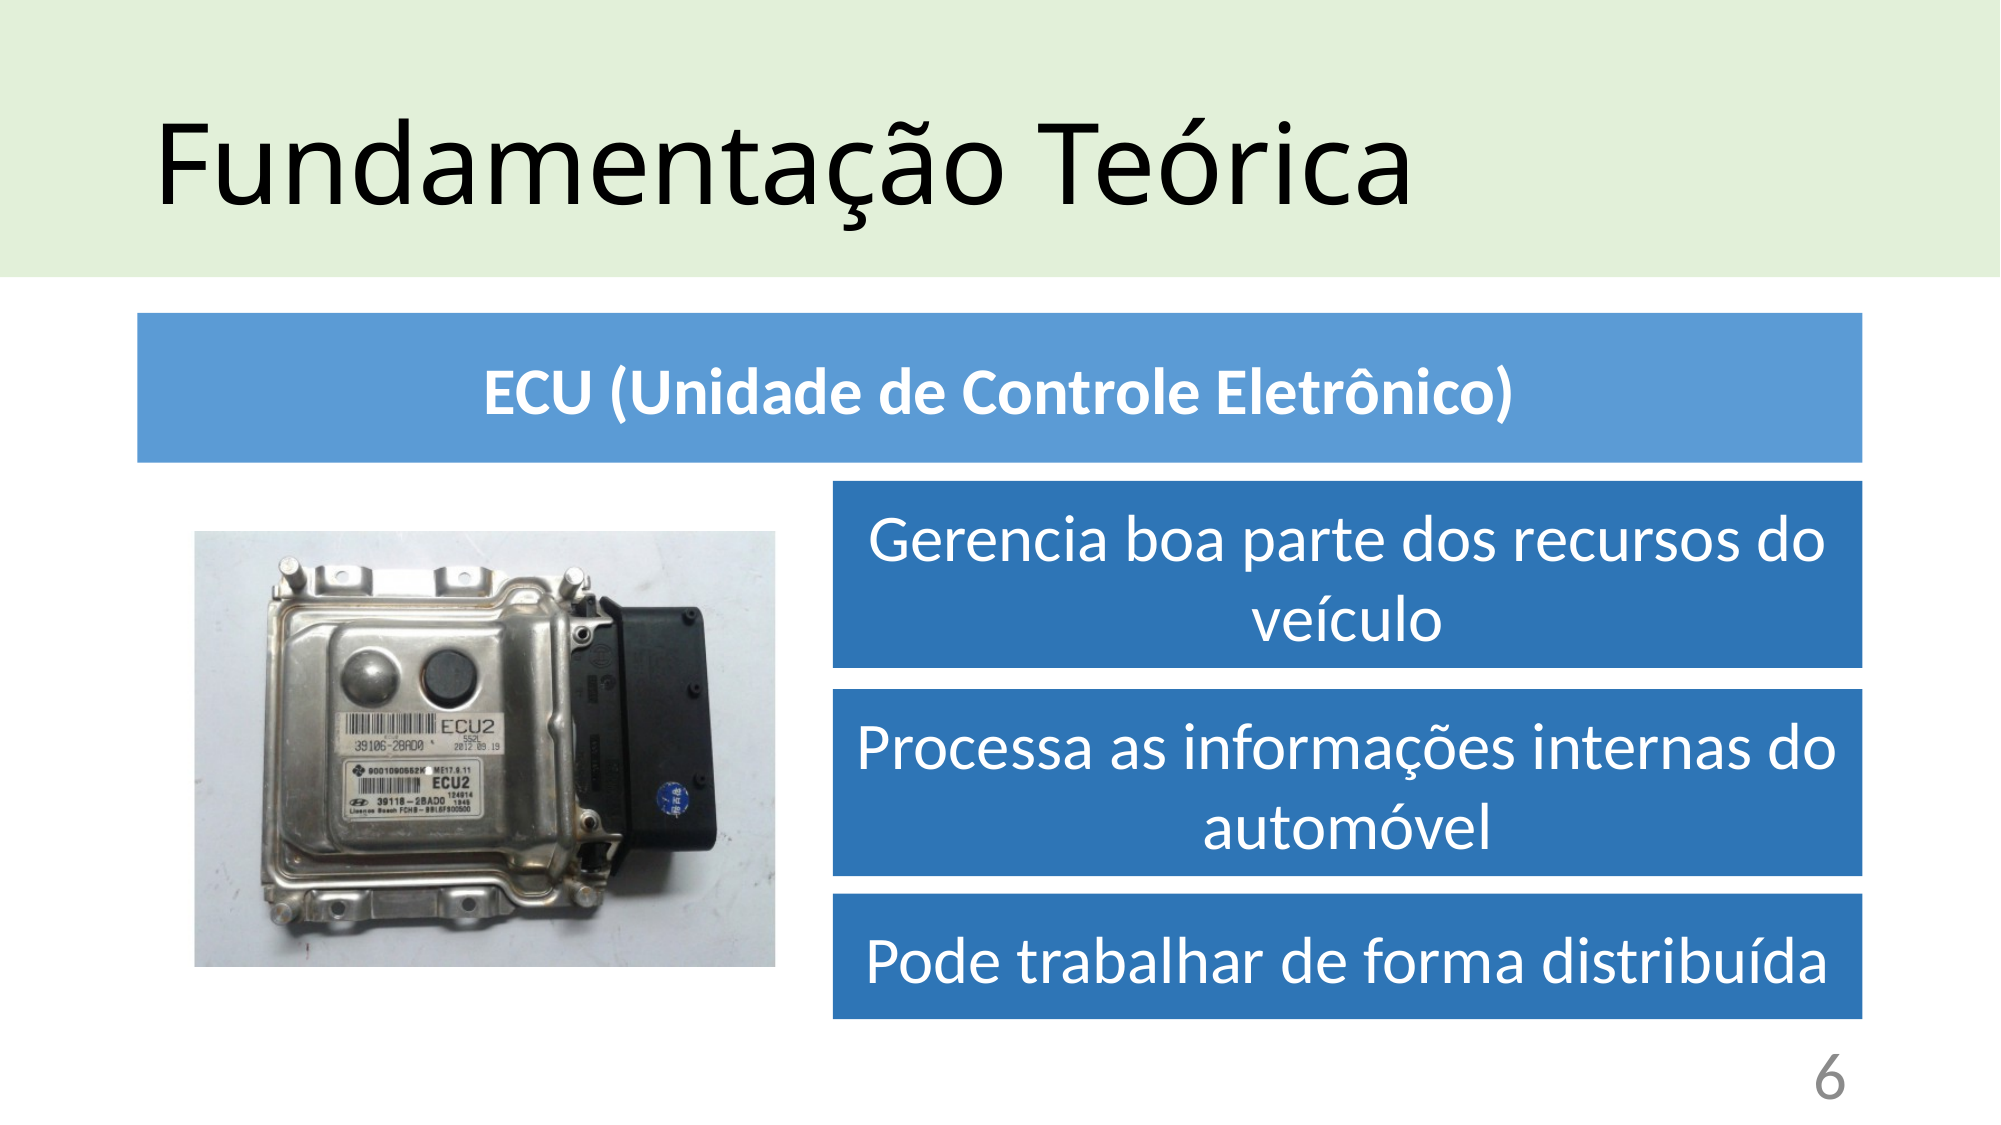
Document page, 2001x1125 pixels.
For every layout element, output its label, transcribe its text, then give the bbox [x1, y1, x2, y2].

picture [170, 531, 801, 967]
text_box Pode trabalhar de forma distribuída [832, 893, 1863, 1020]
text_box ECU (Unidade de Controle Eletrônico) [136, 312, 1863, 464]
text_box Processa as informações internas do automóvel [832, 688, 1863, 877]
text_box Gerencia boa parte dos recursos do veículo [832, 480, 1863, 669]
text_box [0, 0, 2000, 278]
slide_number 6 [1412, 1042, 1863, 1103]
title Fundamentação Teórica [137, 59, 1863, 278]
